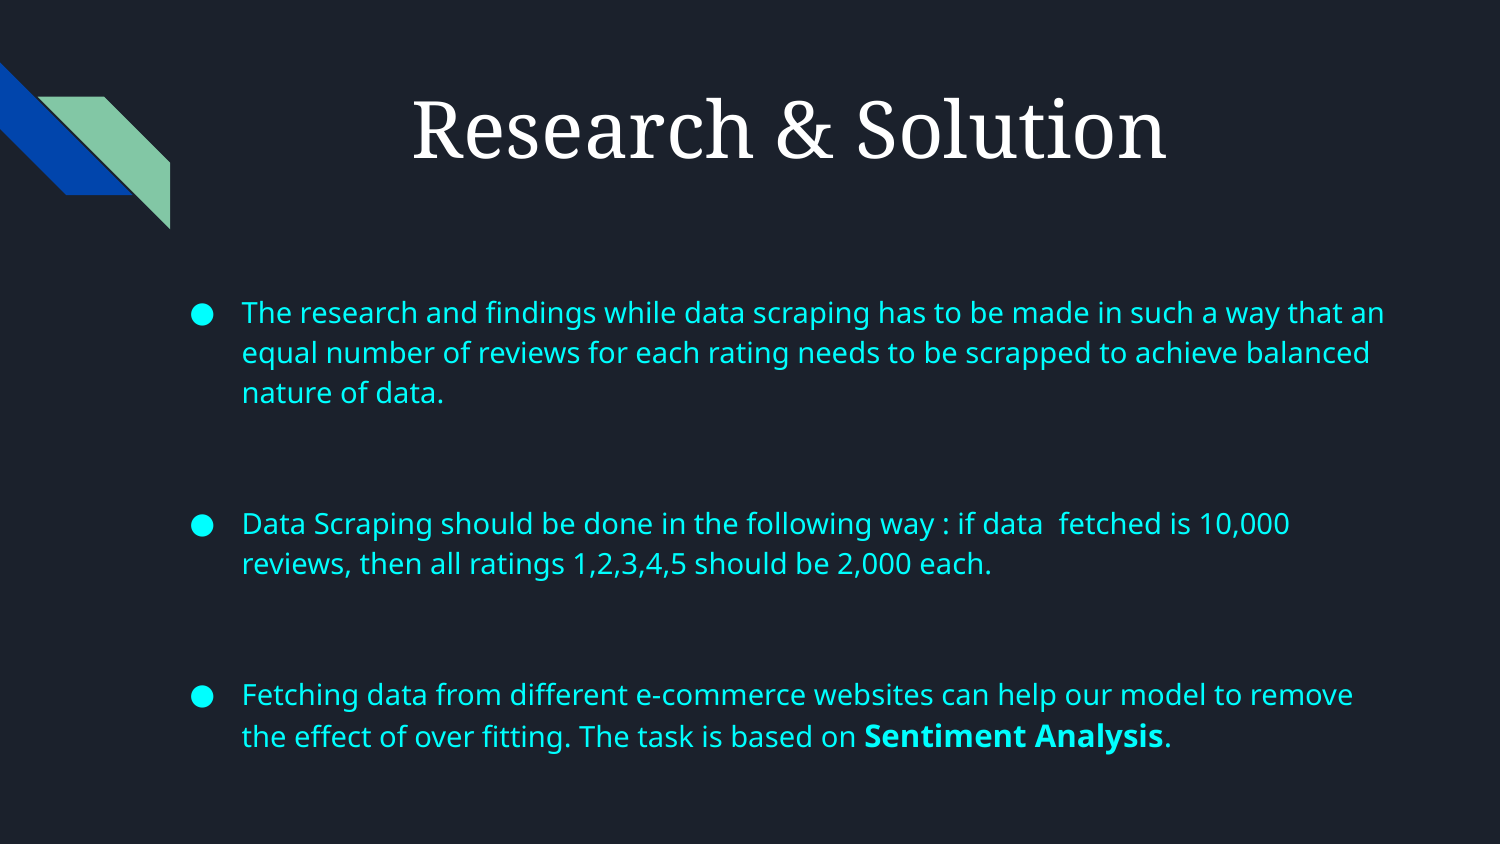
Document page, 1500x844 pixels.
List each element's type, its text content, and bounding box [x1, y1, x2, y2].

title Research & Solution [212, 64, 1368, 215]
list The research and findings while data scraping has to be made in such a way that an equal number of reviews for each rating needs to be scrapped to achieve balanced nature of data. Data Scraping should be done in the following way : if data fetched is 10,000 reviews, then all ratings 1,2,3,4,5 should be 2,000 each. Fetching data from different e-commerce websites can help our model to remove the effect of over fitting. The task is based on Sentiment Analysis. [151, 273, 1409, 791]
